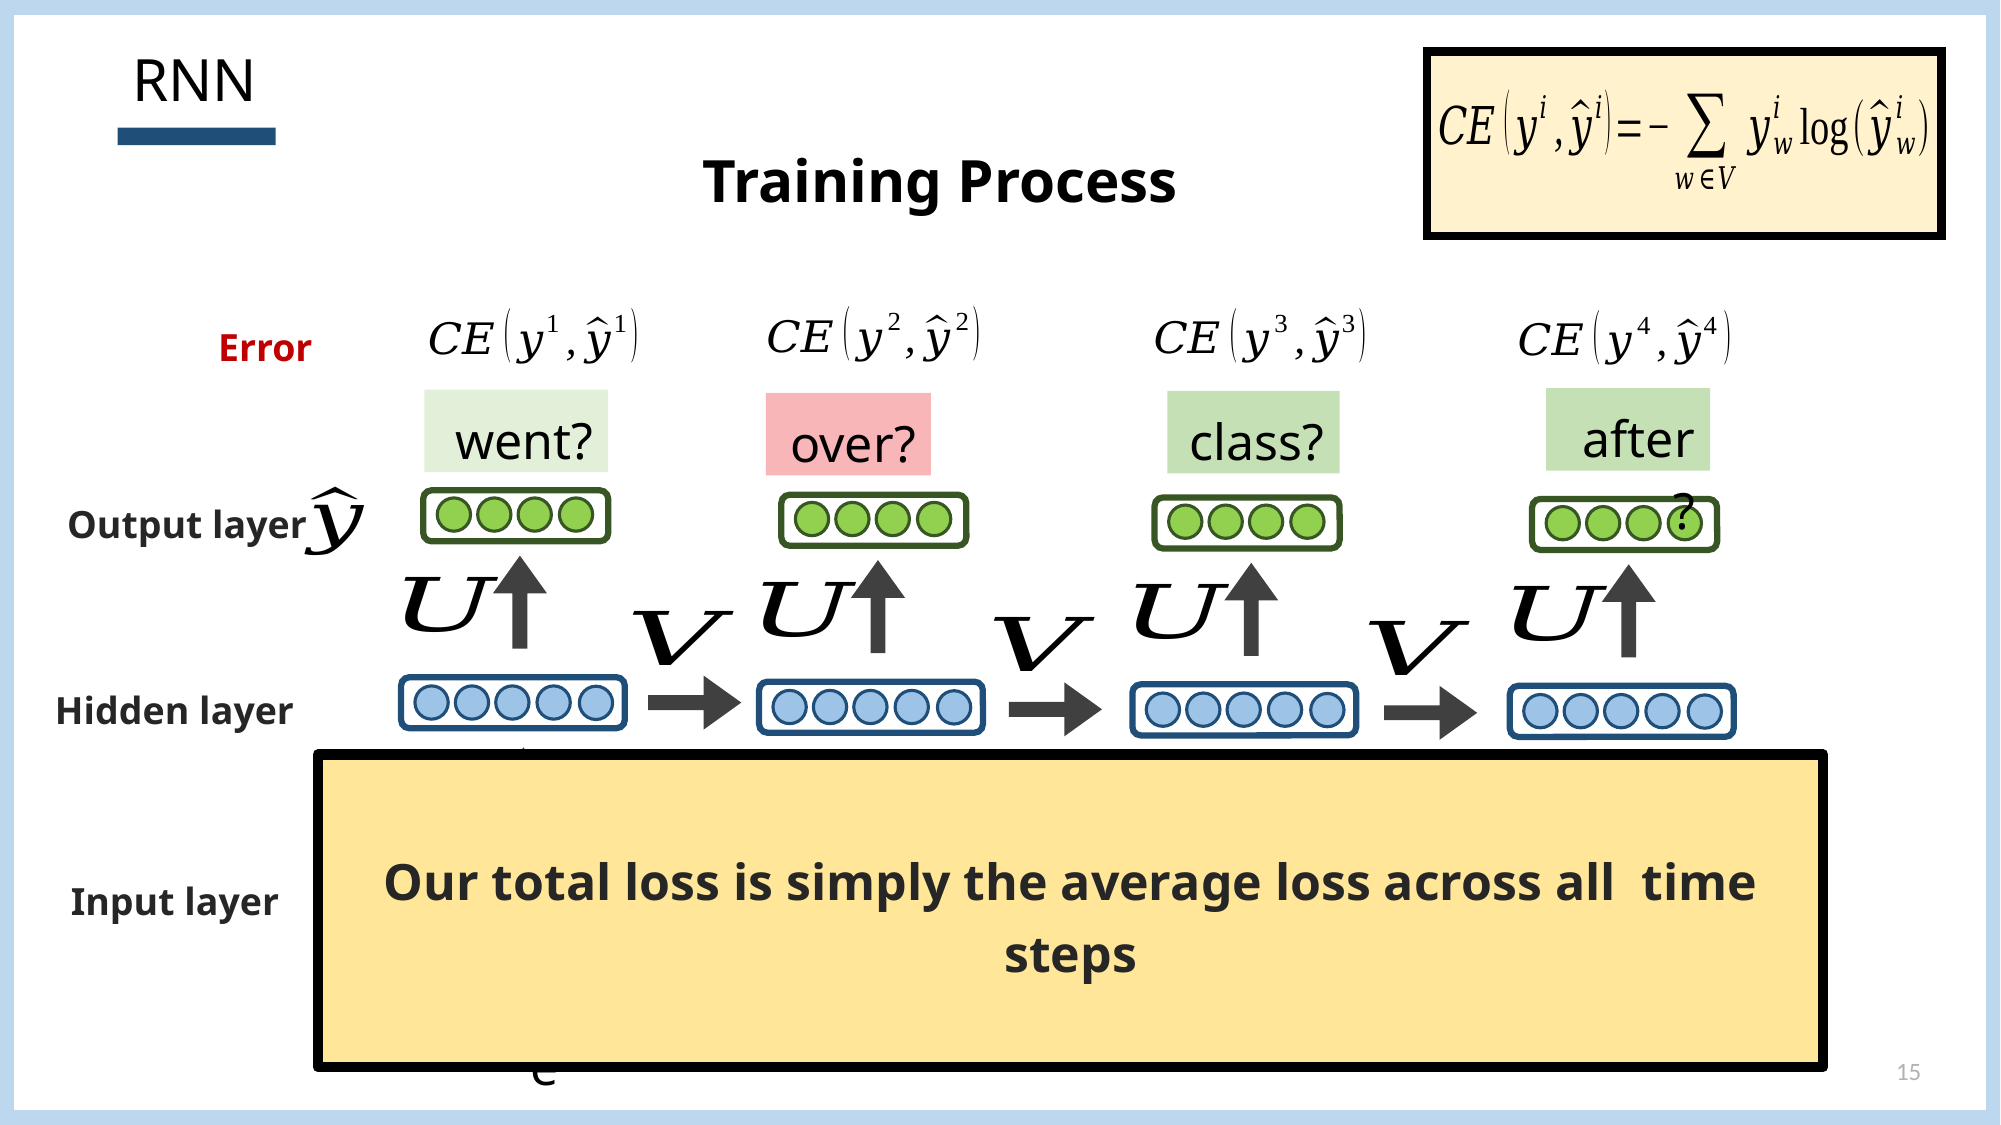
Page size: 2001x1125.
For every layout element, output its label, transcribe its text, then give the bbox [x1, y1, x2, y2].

text_box [1687, 693, 1723, 730]
text_box [1383, 683, 1479, 742]
text_box [1185, 691, 1222, 728]
text_box [812, 689, 848, 725]
text_box [1644, 693, 1681, 729]
text_box [1267, 691, 1303, 728]
text_box [1131, 683, 1358, 737]
text_box [848, 558, 908, 655]
text_box [454, 684, 490, 721]
text_box [413, 684, 450, 721]
text_box [1599, 562, 1658, 659]
text_box after? [1546, 388, 1711, 471]
text_box [535, 684, 572, 721]
text_box Error [185, 307, 328, 385]
text_box [1603, 693, 1639, 729]
title RNN [117, 43, 325, 134]
text_box [758, 680, 984, 734]
text_box [1531, 497, 1719, 552]
text_box [494, 684, 531, 721]
text_box [852, 689, 889, 725]
text_box [647, 673, 744, 732]
text_box [936, 689, 972, 726]
text_box [894, 689, 930, 725]
text_box [1522, 693, 1559, 729]
text_box Output layer [39, 484, 322, 562]
text_box Training Process [687, 123, 1225, 229]
text_box [1145, 691, 1181, 728]
text_box [116, 127, 277, 146]
text_box [1508, 684, 1735, 738]
text_box [771, 689, 808, 725]
text_box [1226, 691, 1262, 728]
text_box Hidden layer [24, 670, 310, 748]
text_box Input layer [43, 861, 295, 939]
text_box [1563, 693, 1599, 729]
slide_number 15 [1486, 1040, 1937, 1101]
text_box [1426, 50, 1943, 237]
text_box [490, 553, 549, 650]
text_box [1309, 692, 1346, 728]
text_box over? [765, 392, 931, 476]
text_box went? [424, 389, 609, 473]
text_box class? [1167, 390, 1340, 474]
text_box [1153, 496, 1341, 550]
text_box [780, 493, 968, 547]
text_box [422, 489, 610, 543]
text_box [400, 676, 626, 730]
text_box [578, 685, 614, 721]
text_box [1007, 680, 1104, 739]
text_box [1222, 561, 1281, 657]
